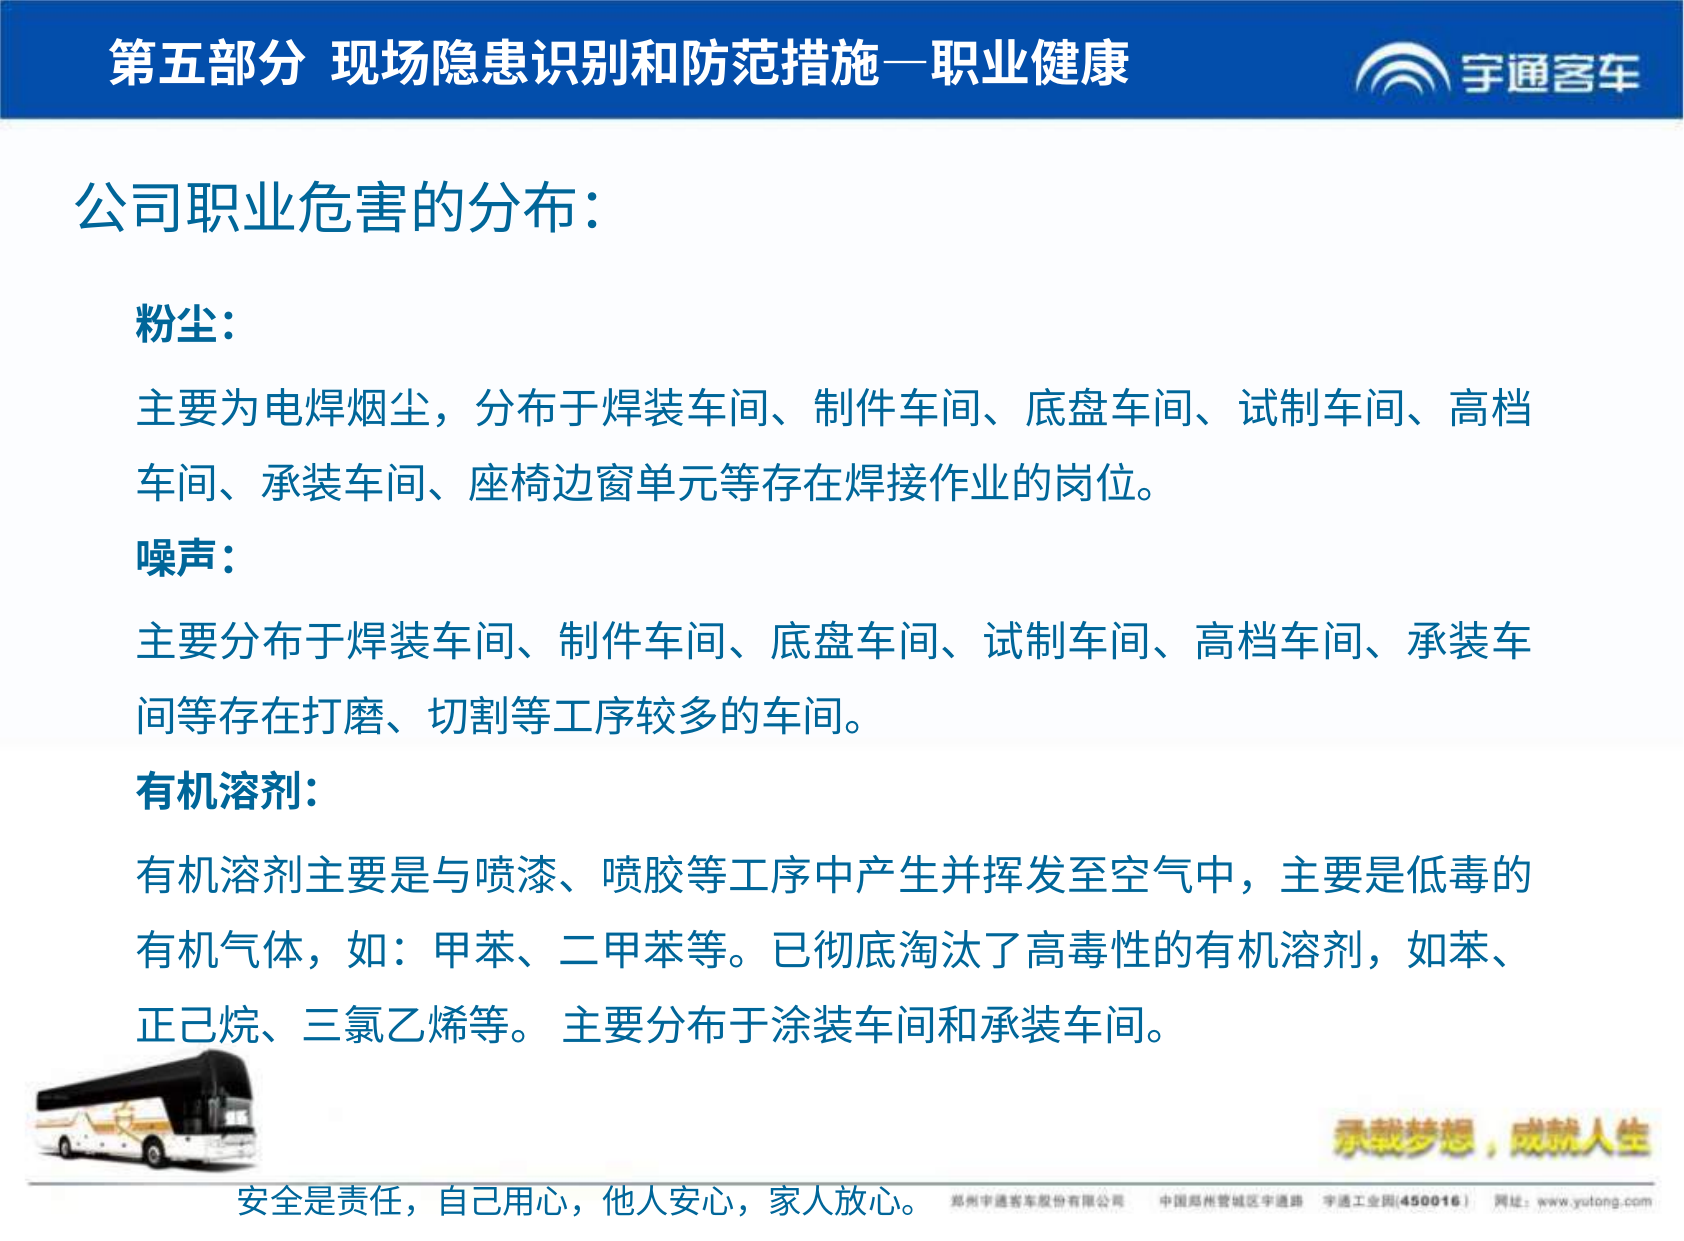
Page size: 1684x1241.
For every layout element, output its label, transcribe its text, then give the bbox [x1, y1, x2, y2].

title 公司职业危害的分布： [55, 164, 1571, 240]
picture [0, 0, 1684, 1241]
list 粉尘： 主要为电焊烟尘，分布于焊装车间、制件车间、底盘车间、试制车间、高档车间、承装车间、座椅边窗单元等存在焊接作业的岗位。 噪声： 主要分布于焊装车间、制件车间、底盘车间、试制车间、高档车间、承装车间等存在打磨、切割等工序较多的车间。 有机溶剂： 有机溶剂主要是与喷漆、喷胶等工序中产生并挥发至空气中，主要是低毒的有机气体，如：甲苯、二甲苯等。已彻底淘汰了高毒性的有机溶剂，如苯、正己烷、三氯乙烯等。 主要分布于涂装车间和承装车间。 [118, 264, 1550, 1053]
